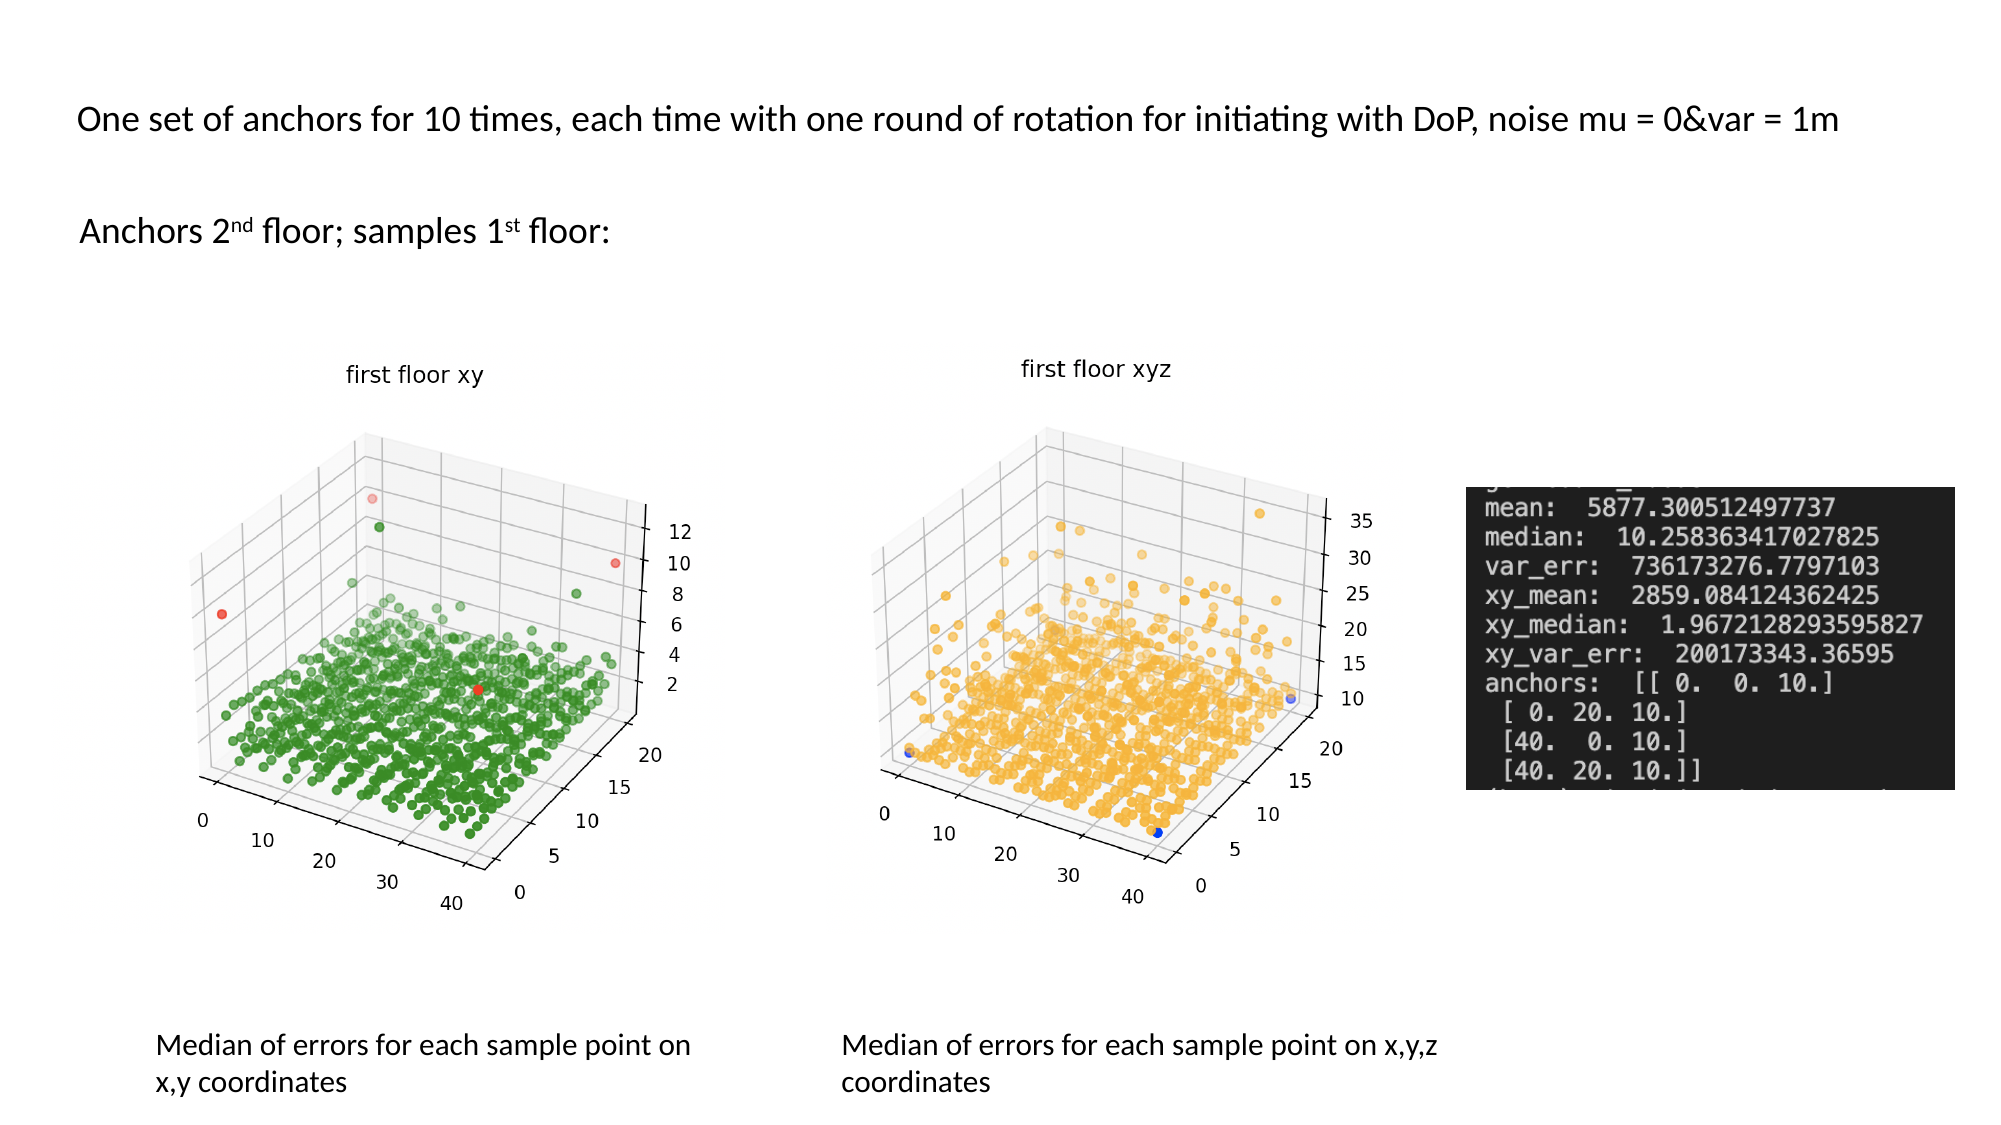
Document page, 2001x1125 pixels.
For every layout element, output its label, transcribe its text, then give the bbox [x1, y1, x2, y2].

text_box One set of anchors for 10 times, each time with one round of rotation for initiating with DoP, noise mu = 0&var = 1m [62, 86, 1858, 147]
text_box Anchors 2nd floor; samples 1st floor: [64, 199, 627, 259]
text_box Median of errors for each sample point on x,y coordinates [140, 1016, 720, 1106]
picture [1466, 487, 1955, 790]
picture [51, 342, 725, 934]
text_box Median of errors for each sample point on x,y,z coordinates [826, 1016, 1482, 1106]
picture [826, 342, 1403, 934]
